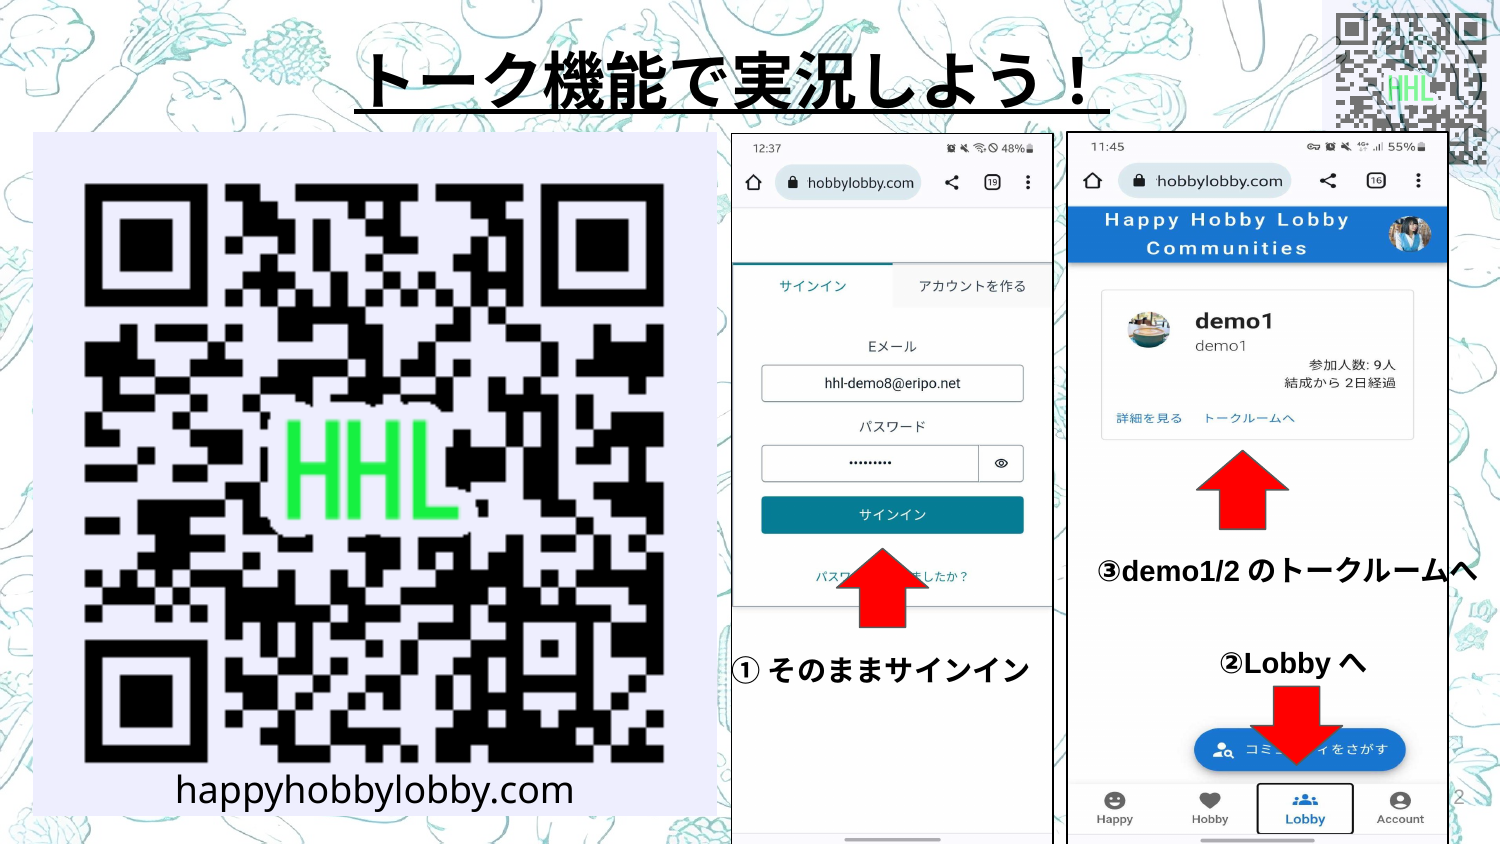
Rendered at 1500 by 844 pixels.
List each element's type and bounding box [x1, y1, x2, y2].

picture [0, 0, 1500, 844]
text_box [1120, 132, 1500, 844]
text_box [716, 133, 1122, 844]
